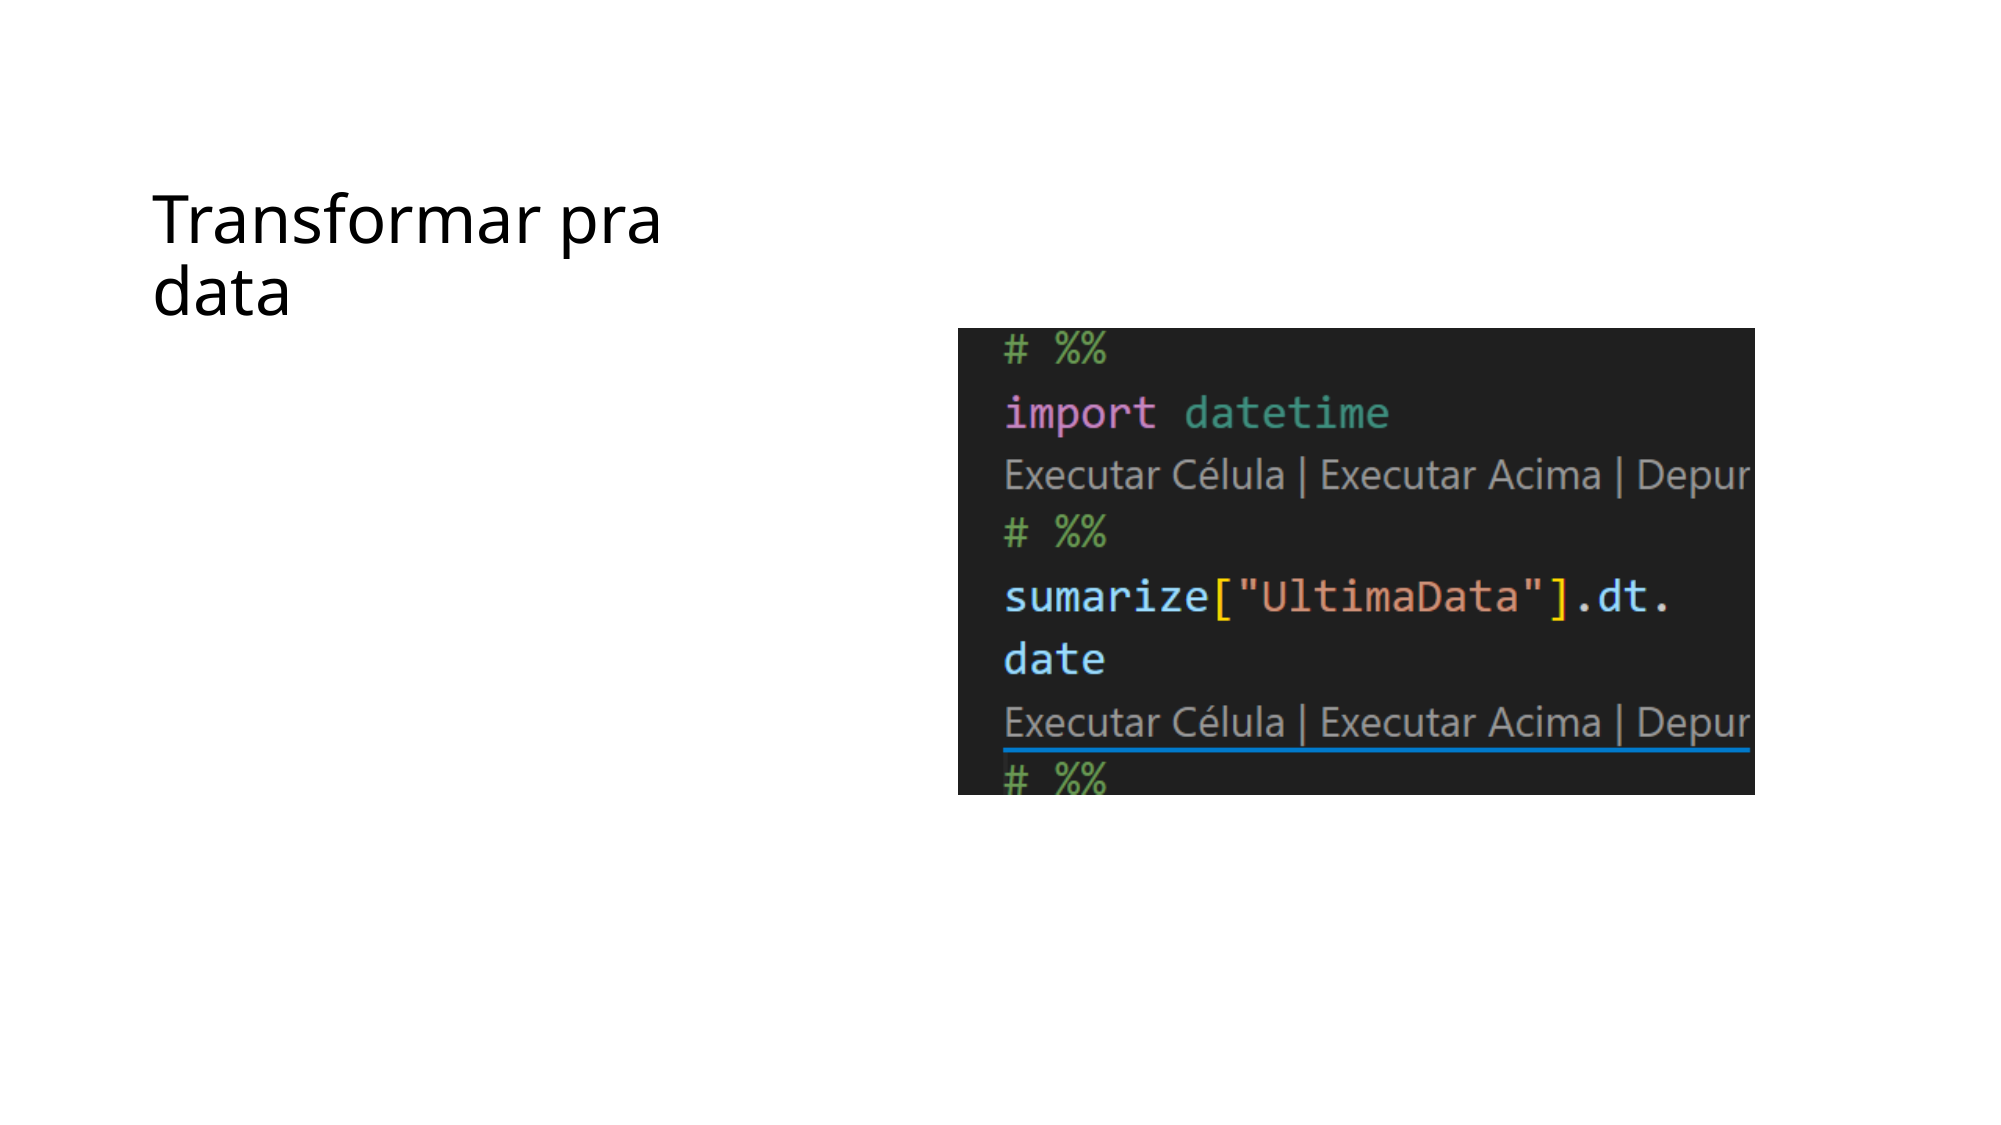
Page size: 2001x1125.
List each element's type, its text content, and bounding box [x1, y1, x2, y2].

title Transformar pra data [137, 75, 783, 338]
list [958, 328, 1755, 796]
